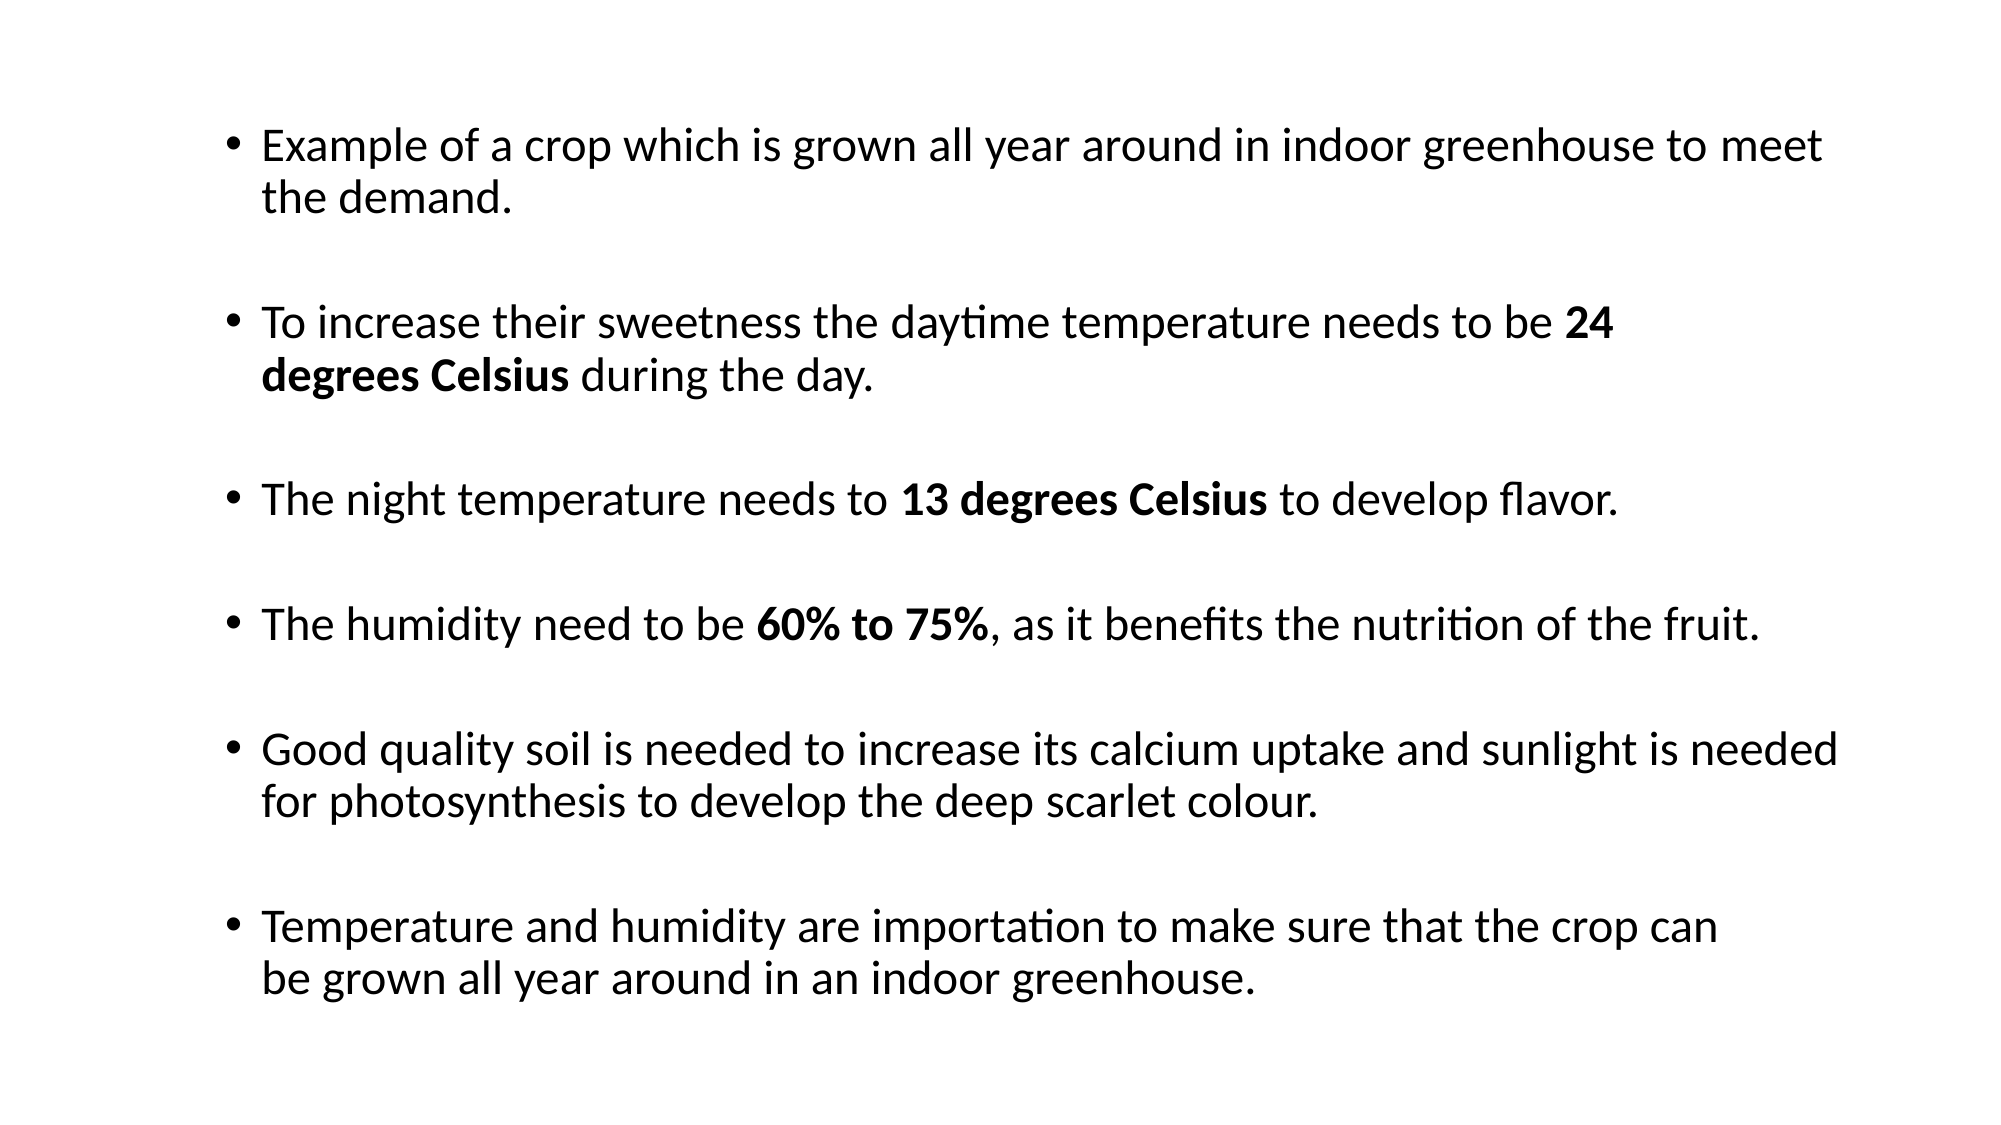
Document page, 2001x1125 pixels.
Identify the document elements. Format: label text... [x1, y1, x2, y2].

list Example of a crop which is grown all year around in indoor greenhouse to meet the demand. To increase their sweetness the daytime temperature needs to be 24 degrees Celsius during the day. The night temperature needs to 13 degrees Celsius to develop flavor. The humidity need to be 60% to 75%, as it benefits the nutrition of the fruit. Good quality soil is needed to increase its calcium uptake and sunlight is needed for photosynthesis to develop the deep scarlet colour. Temperature and humidity are importation to make sure that the crop can be grown all year around in an indoor greenhouse. [137, 112, 1863, 1014]
